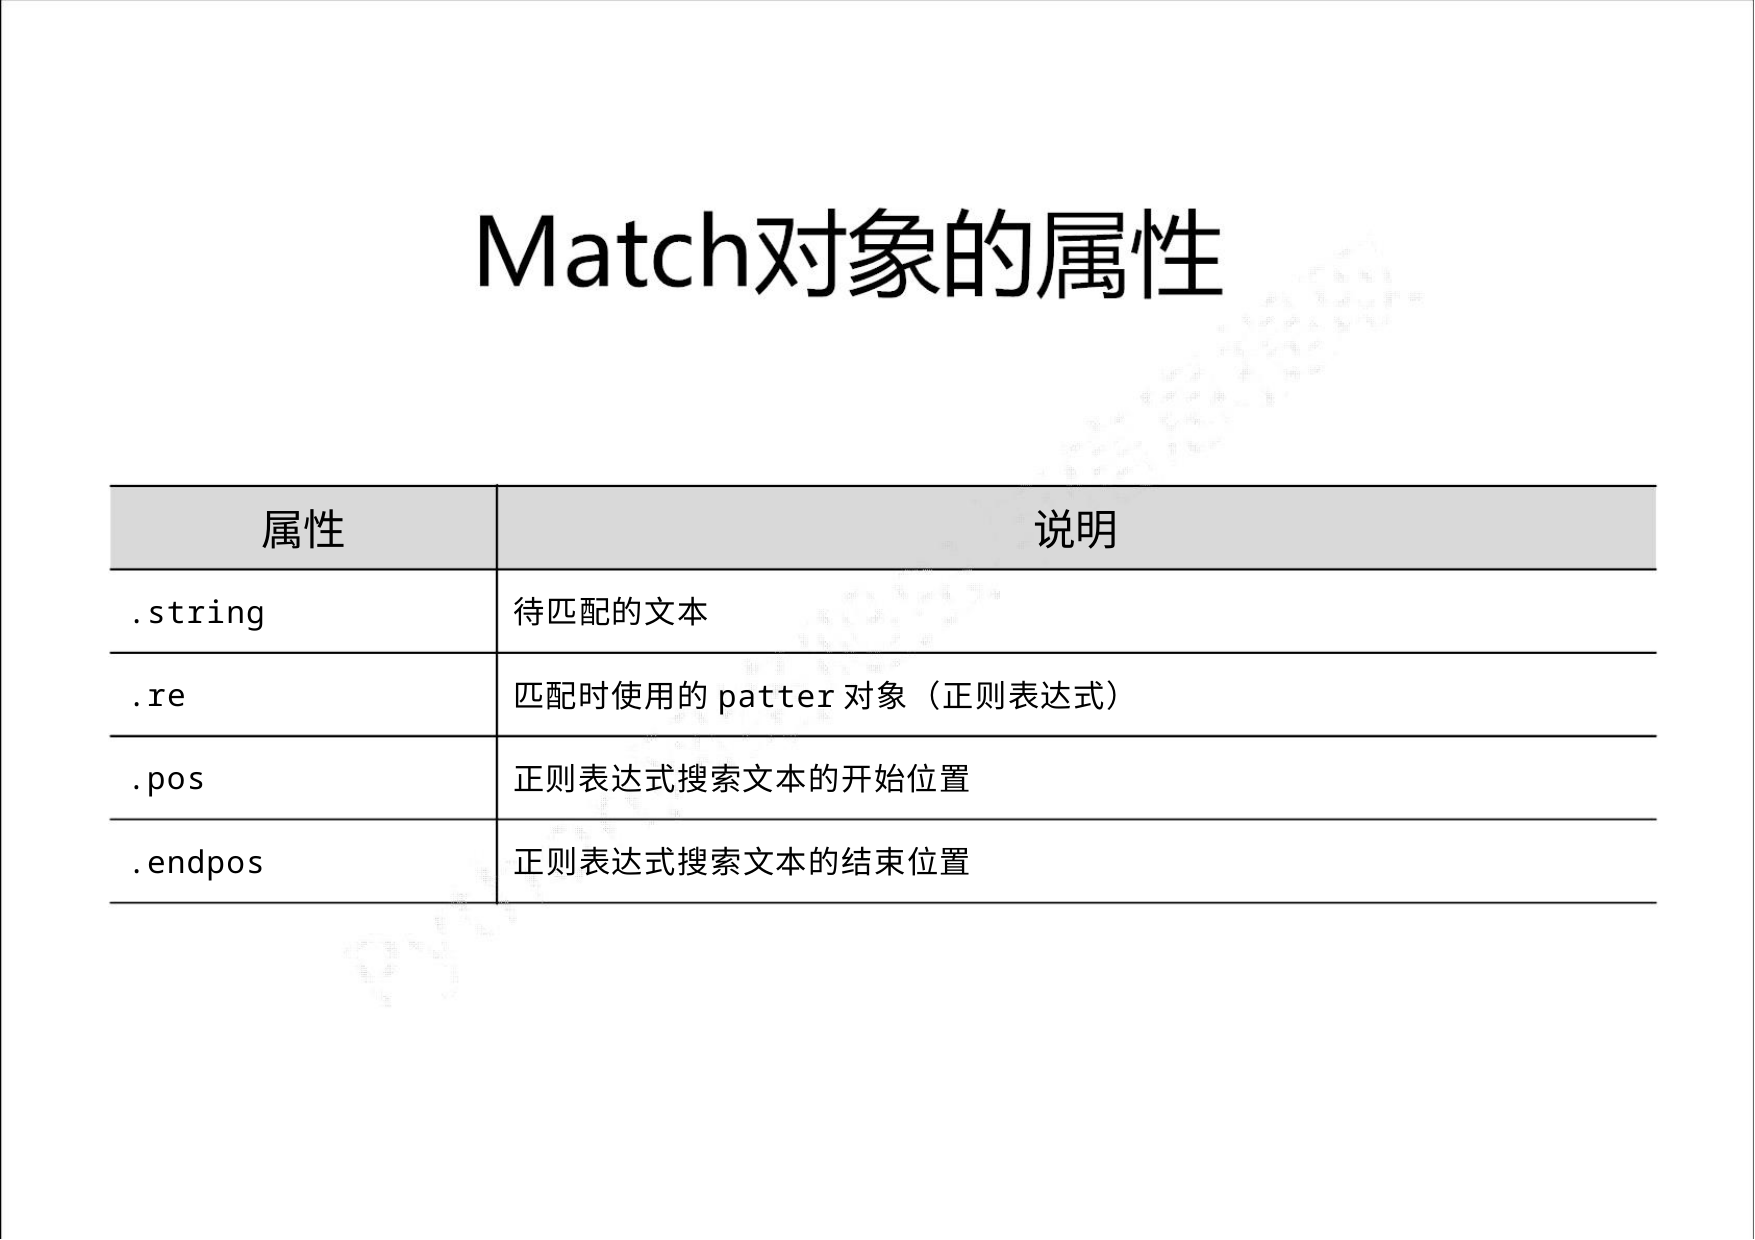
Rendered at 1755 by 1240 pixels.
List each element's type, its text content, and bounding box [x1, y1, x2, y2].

text_box 匹配时使用的patter对象（正则表达式） 正则表达式搜索文本的开始位置 [513, 671, 1140, 797]
text_box [0, 0, 1754, 1239]
text_box 待匹配的文本 [513, 588, 735, 631]
text_box .endpos [127, 842, 280, 880]
text_box .string .re [127, 592, 280, 714]
text_box 正则表达式搜索文本的结束位置 [513, 838, 998, 881]
text_box .pos [127, 759, 225, 797]
text_box 说明 [1033, 498, 1144, 554]
text_box 属性 [261, 498, 371, 554]
